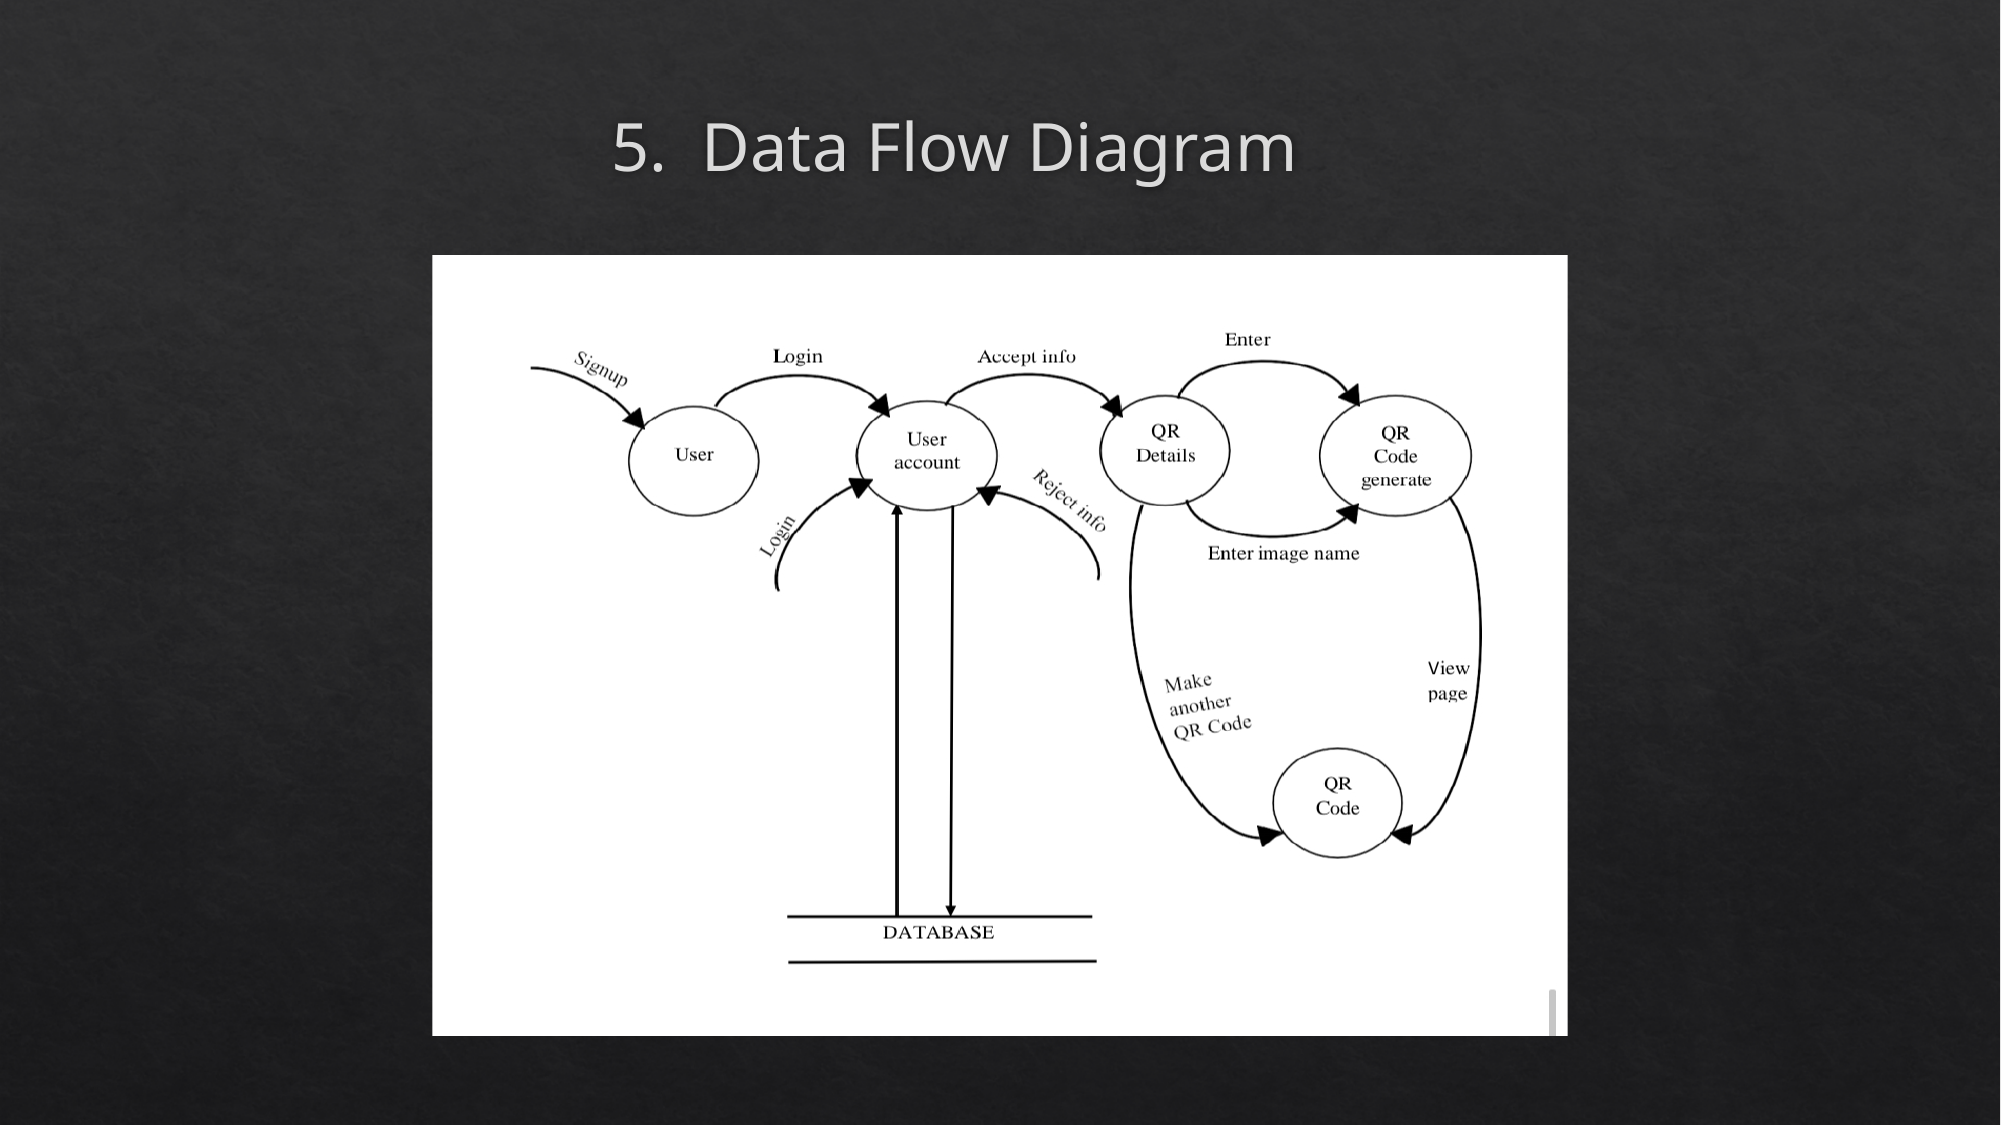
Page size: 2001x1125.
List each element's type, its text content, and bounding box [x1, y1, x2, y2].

title 5. Data Flow Diagram [105, 64, 1805, 224]
picture [432, 255, 1568, 1036]
